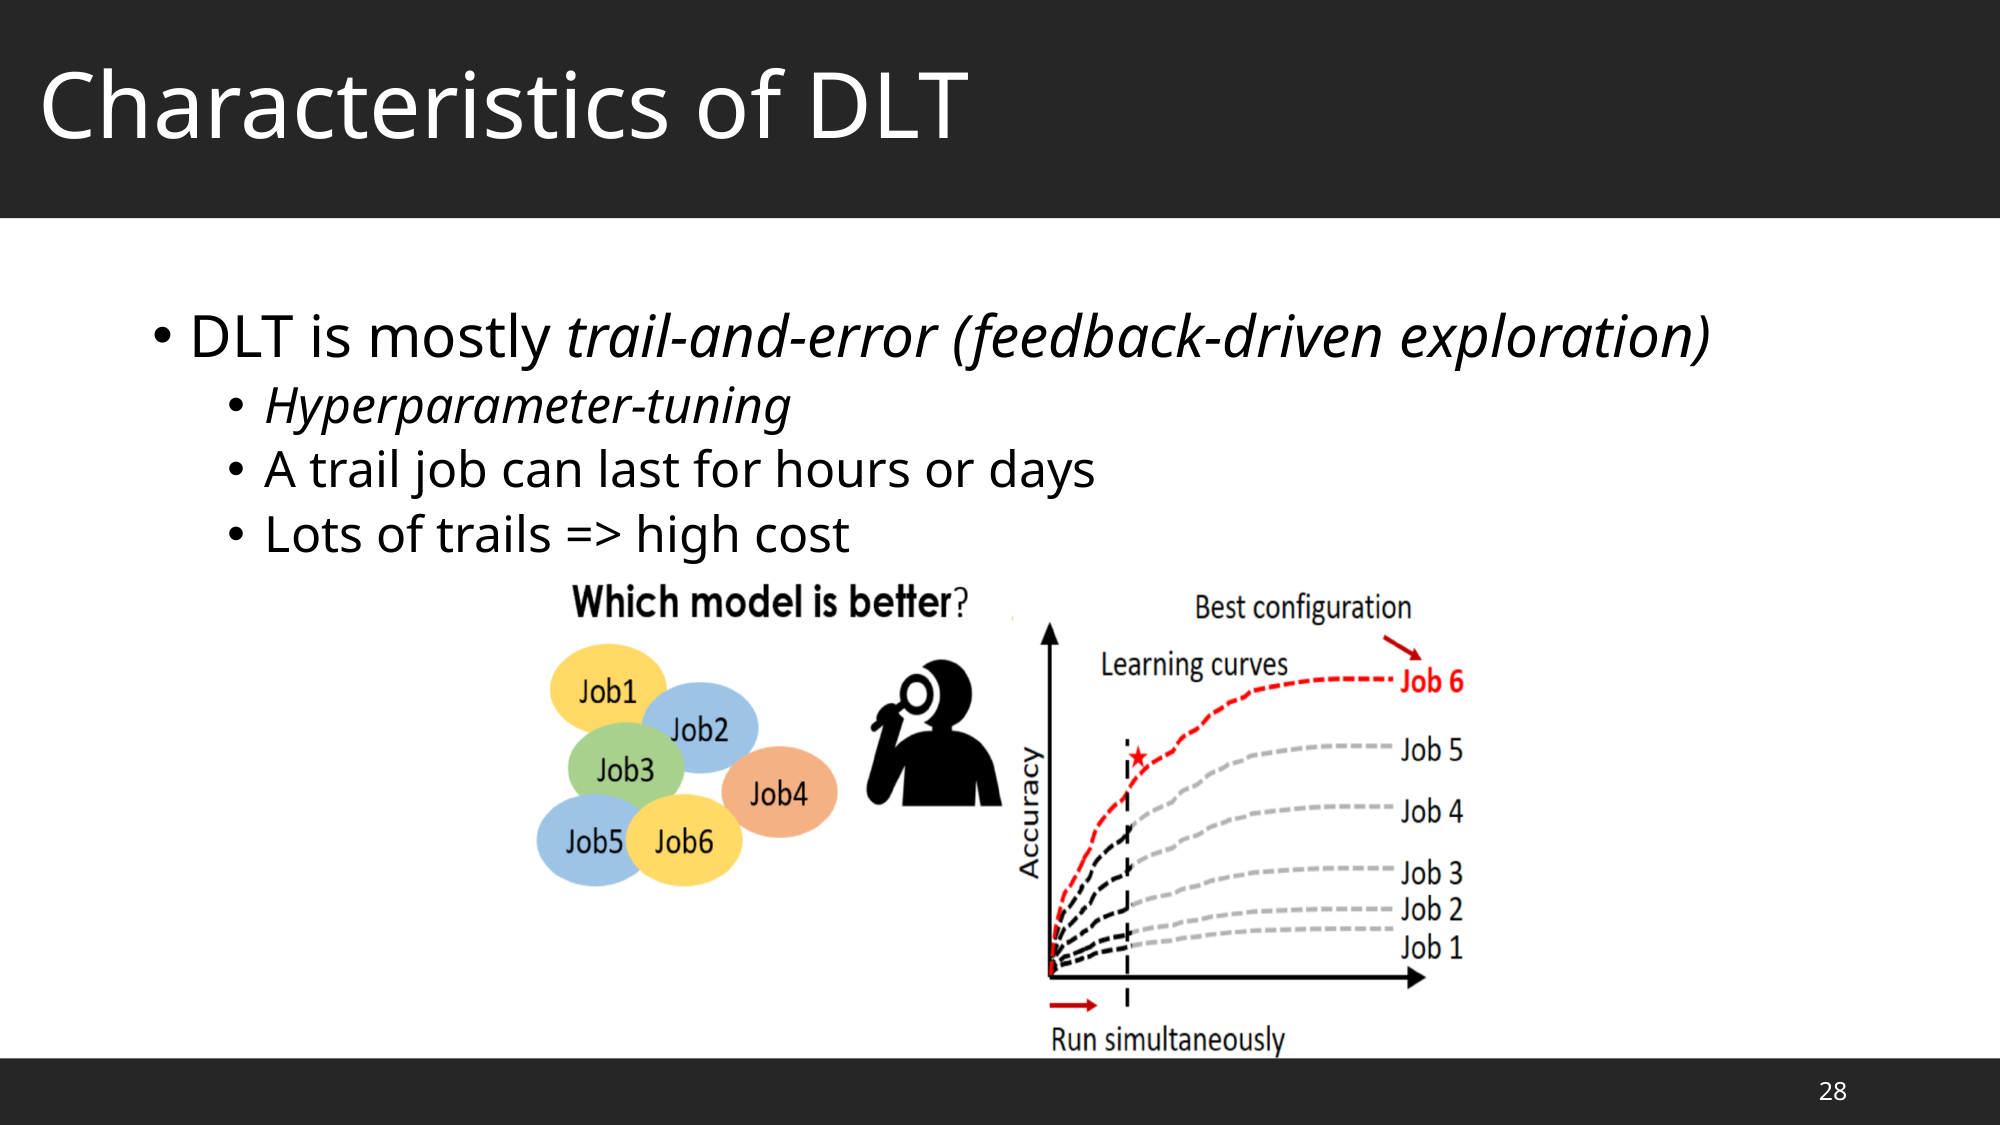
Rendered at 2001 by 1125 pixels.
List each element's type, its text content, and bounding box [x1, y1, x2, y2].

picture [515, 567, 1485, 1063]
title Characteristics of DLT [0, 0, 2000, 219]
text_box [0, 1058, 2000, 1125]
slide_number 27 [1412, 1062, 1863, 1123]
list DLT is mostly trail-and-error (feedback-driven exploration) Hyperparameter-tuning A trail job can last for hours or days Lots of trails => high cost [137, 299, 1863, 875]
